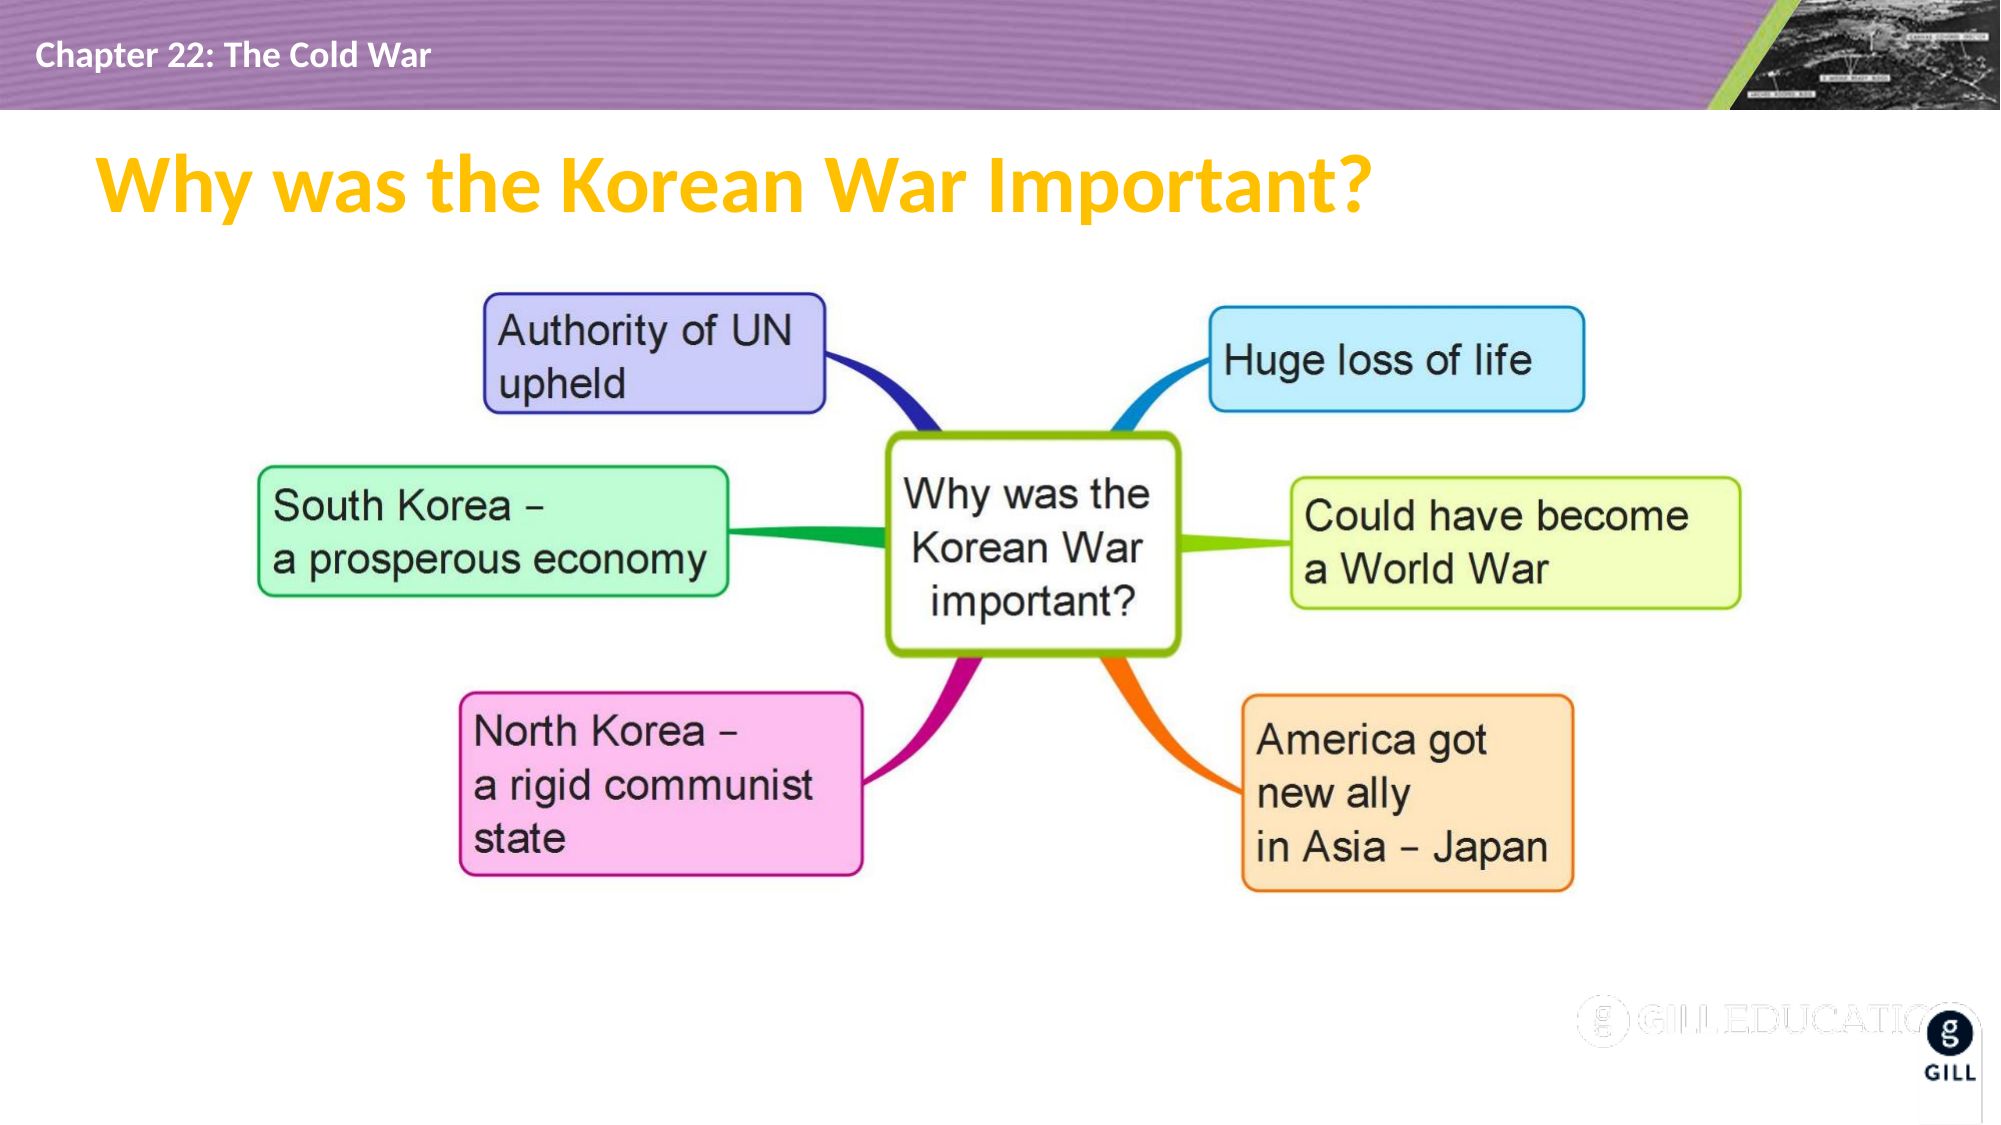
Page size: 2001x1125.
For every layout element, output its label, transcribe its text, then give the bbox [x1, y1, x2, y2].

picture [0, 0, 2000, 110]
picture [249, 284, 2001, 1125]
text_box Why was the Korean War Important? [80, 113, 1919, 257]
